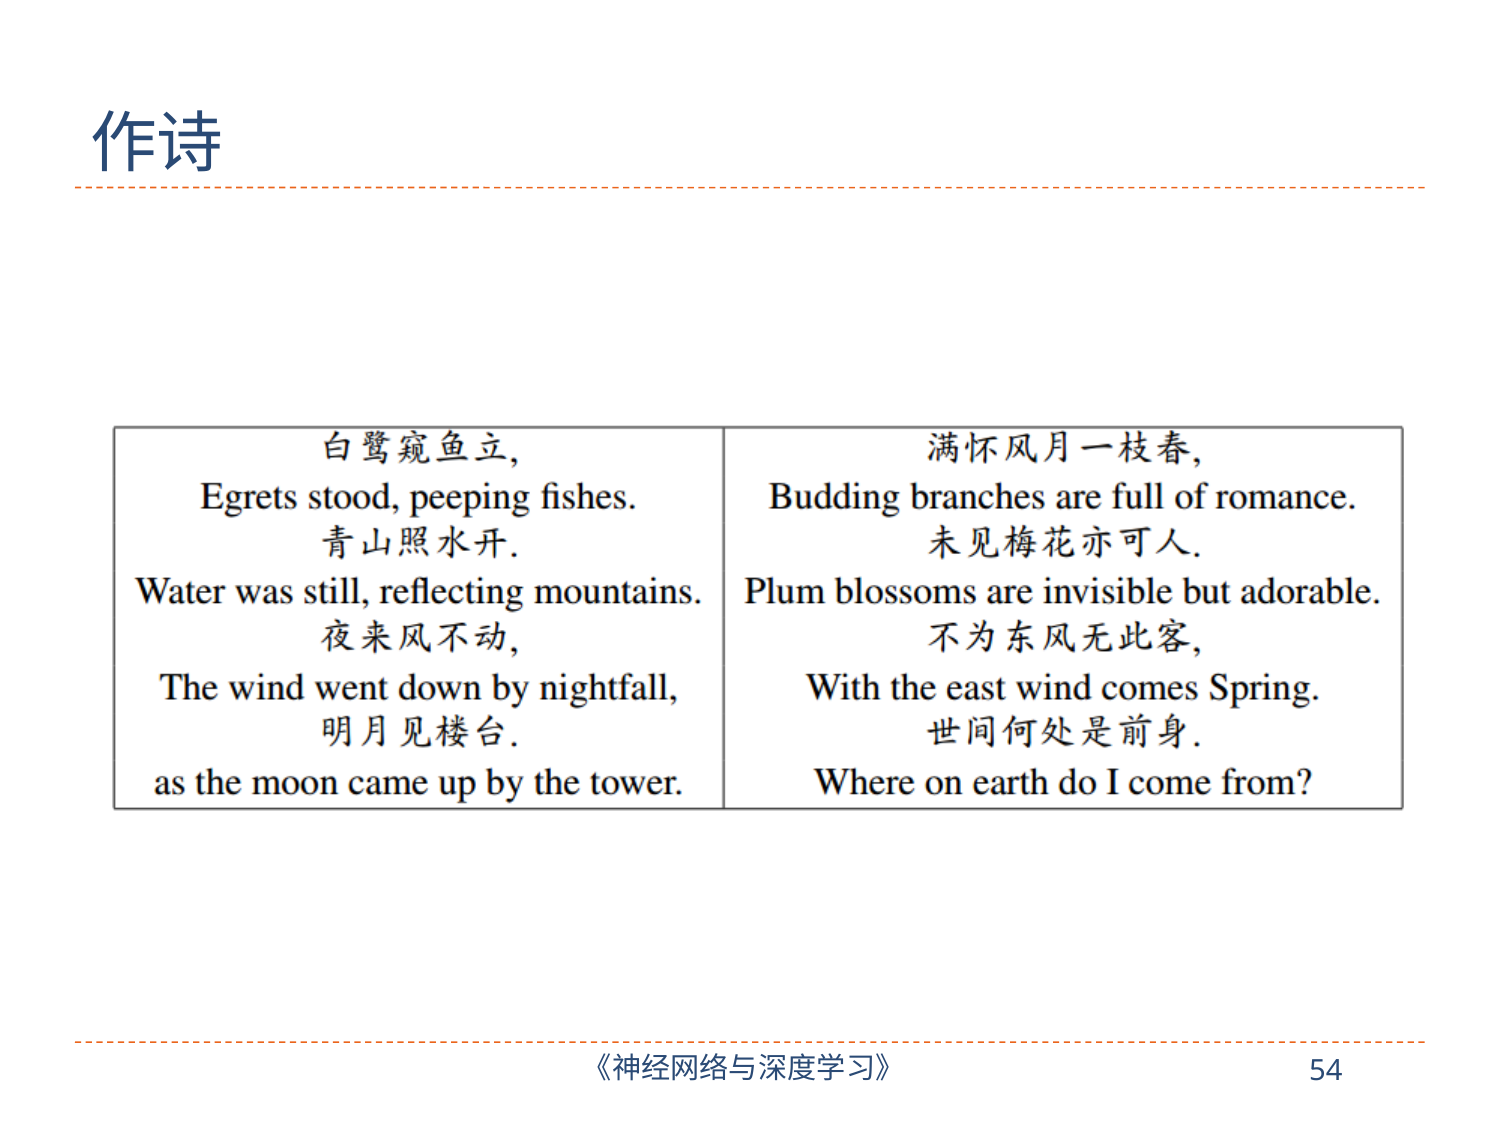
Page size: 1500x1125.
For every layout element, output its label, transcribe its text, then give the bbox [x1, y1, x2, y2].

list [74, 377, 1426, 832]
title 作诗 [75, 24, 1425, 188]
